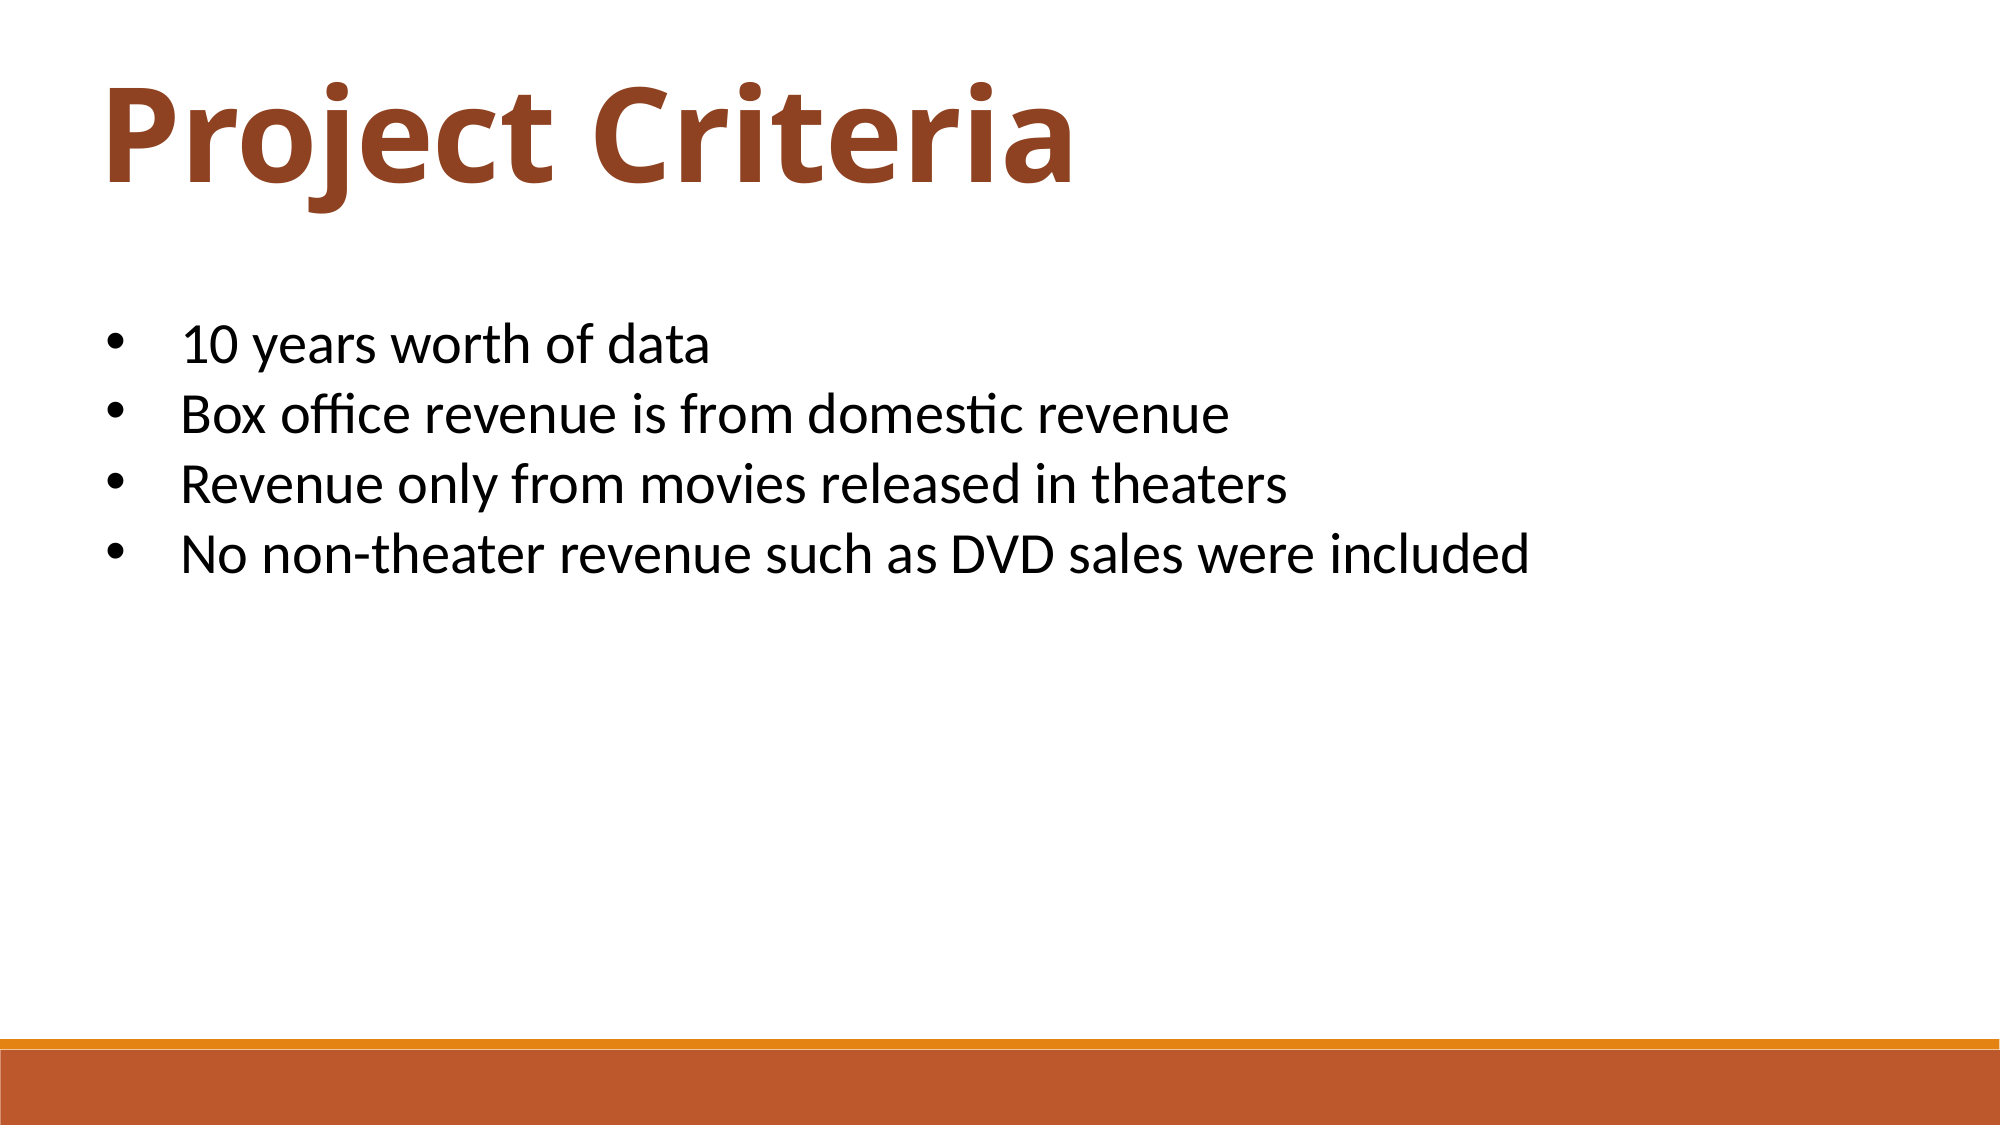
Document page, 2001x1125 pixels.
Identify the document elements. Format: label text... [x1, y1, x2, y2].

text_box Project Criteria [83, 52, 1809, 221]
text_box 10 years worth of data Box office revenue is from domestic revenue Revenue only from movies released in theaters No non-theater revenue such as DVD sales were included [90, 297, 1776, 593]
